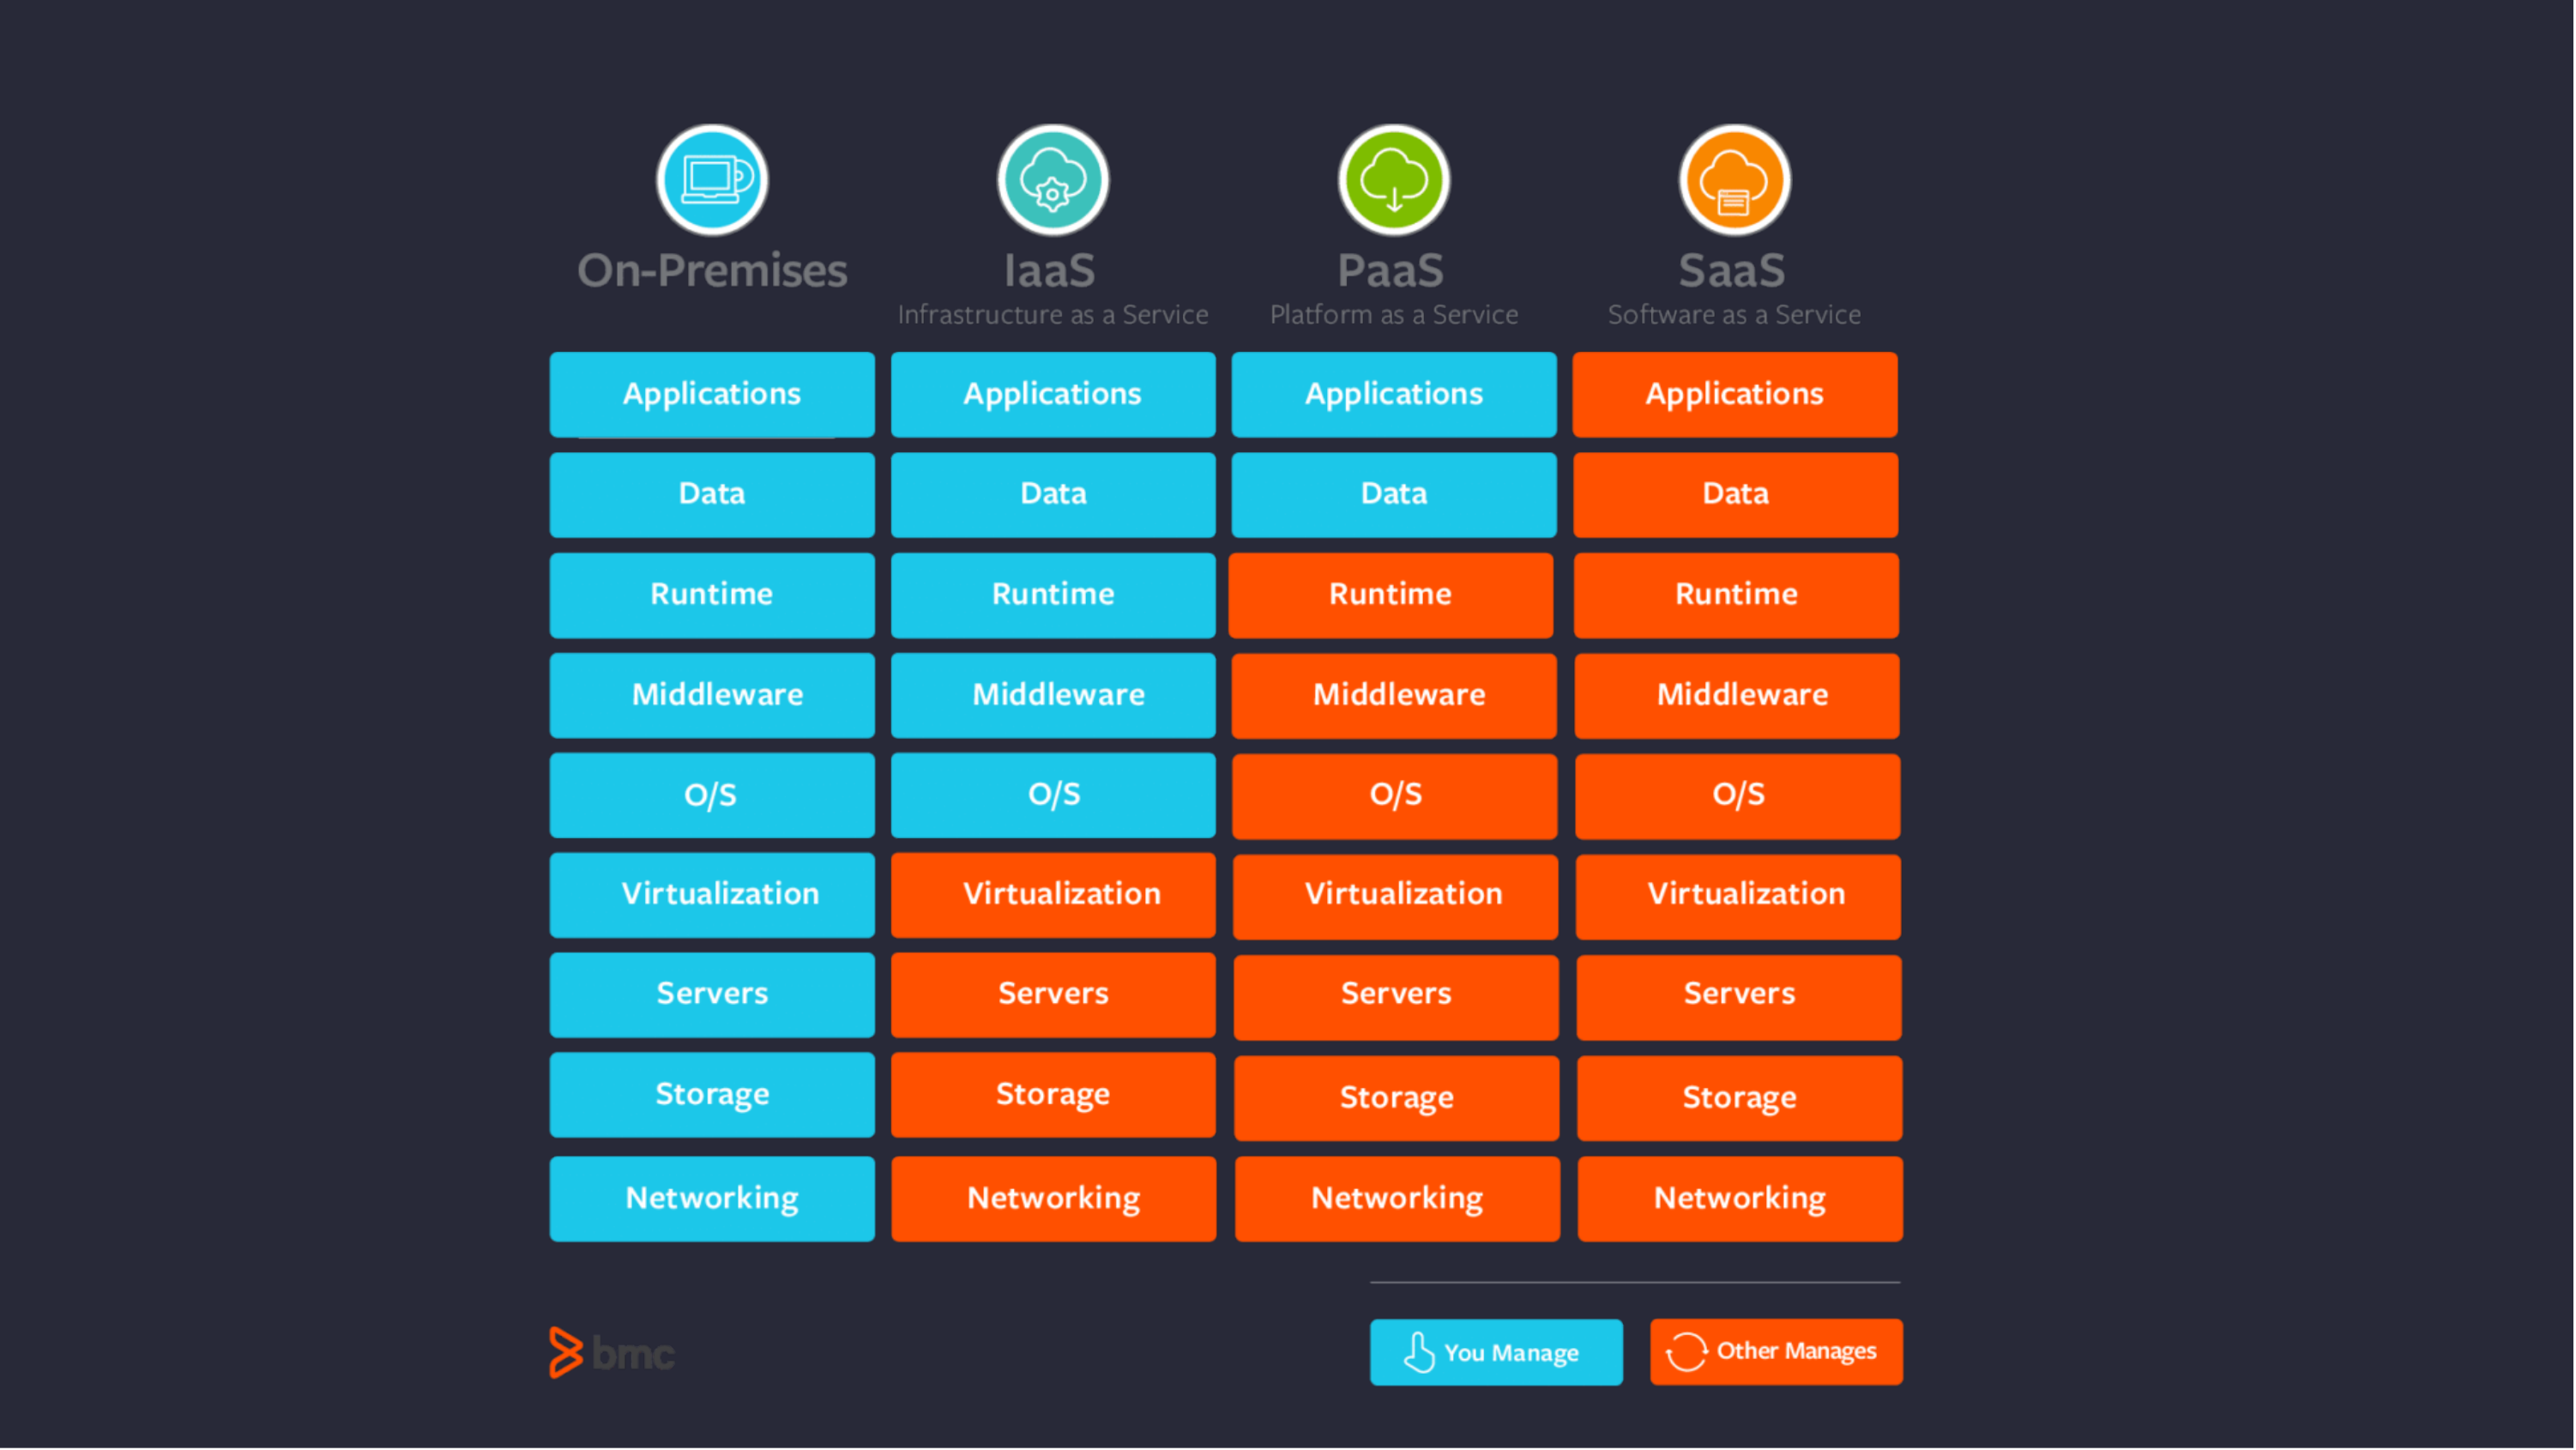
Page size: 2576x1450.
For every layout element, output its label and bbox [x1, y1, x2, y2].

picture [547, 124, 1906, 1388]
